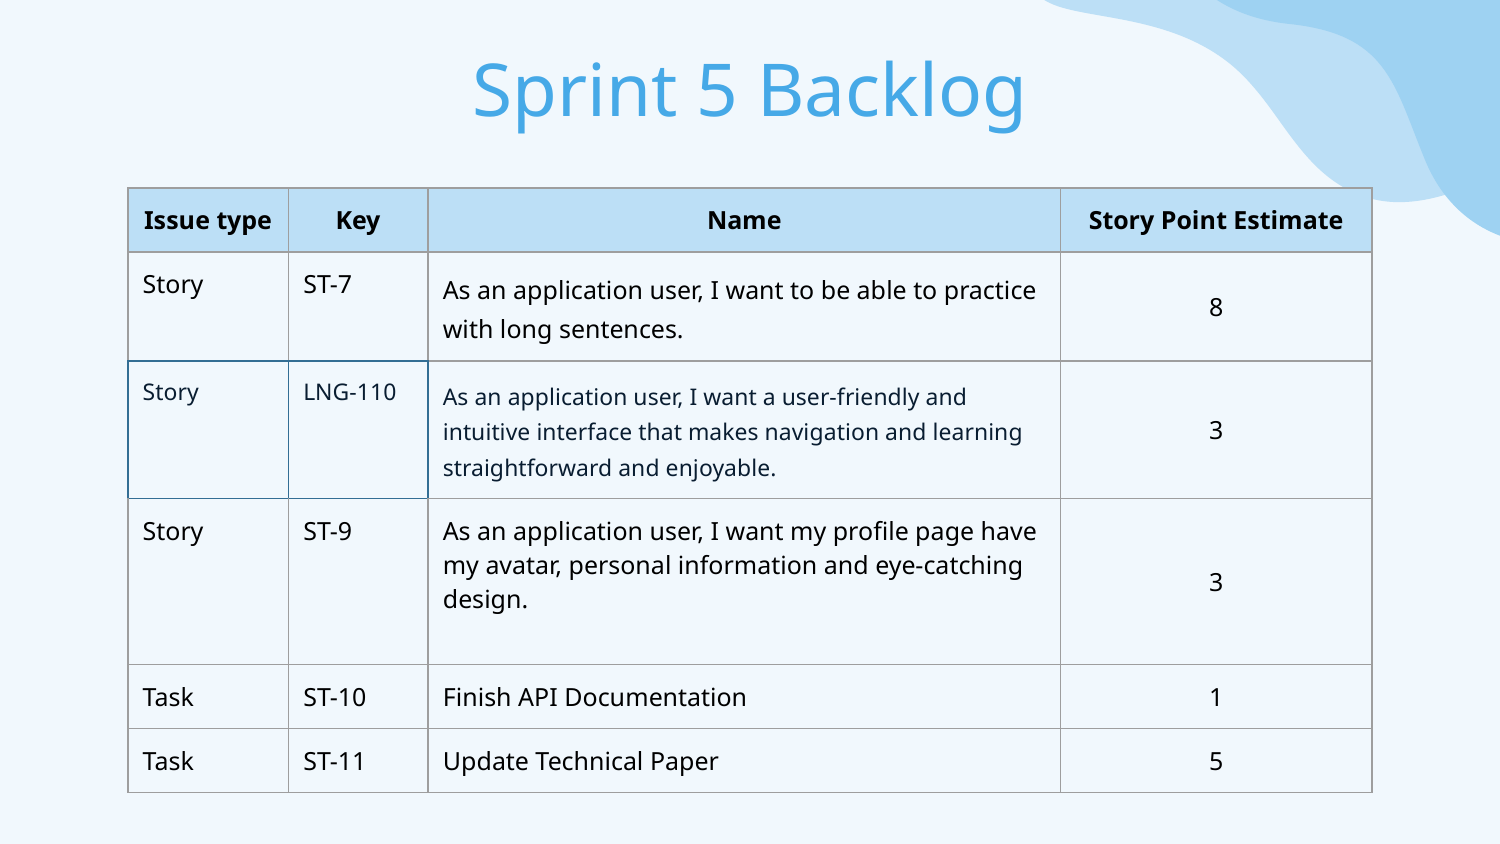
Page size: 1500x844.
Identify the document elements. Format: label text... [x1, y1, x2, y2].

table_cell Update Technical Paper [429, 729, 1060, 792]
table_cell LNG-110 [289, 362, 427, 498]
table_cell ST-11 [289, 729, 427, 792]
table_cell Task [129, 665, 288, 728]
table_cell As an application user, I want a user-friendly and intuitive interface that makes navigation and learning straightforward and enjoyable. [429, 362, 1060, 498]
table_cell 3 [1061, 362, 1371, 498]
table_cell 8 [1061, 253, 1371, 360]
table_cell Story [129, 499, 288, 664]
table_header Story Point Estimate [1061, 189, 1371, 251]
table_header Key [289, 189, 427, 251]
table_cell ST-7 [289, 253, 427, 360]
table_cell Task [129, 729, 288, 792]
table_cell 3 [1061, 499, 1371, 664]
table_cell Story [129, 362, 288, 498]
table_header Issue type [129, 189, 288, 251]
table_cell 1 [1061, 665, 1371, 728]
table_cell 5 [1061, 729, 1371, 792]
table_header Name [429, 189, 1060, 251]
table_cell As an application user, I want my profile page have my avatar, personal information and eye-catching design. [429, 499, 1060, 664]
table_cell As an application user, I want to be able to practice with long sentences. [429, 253, 1060, 360]
table_cell Story [129, 253, 288, 360]
title Sprint 5 Backlog [118, 40, 1382, 135]
table_cell ST-10 [289, 665, 427, 728]
table_cell Finish API Documentation [429, 665, 1060, 728]
table_cell ST-9 [289, 499, 427, 664]
